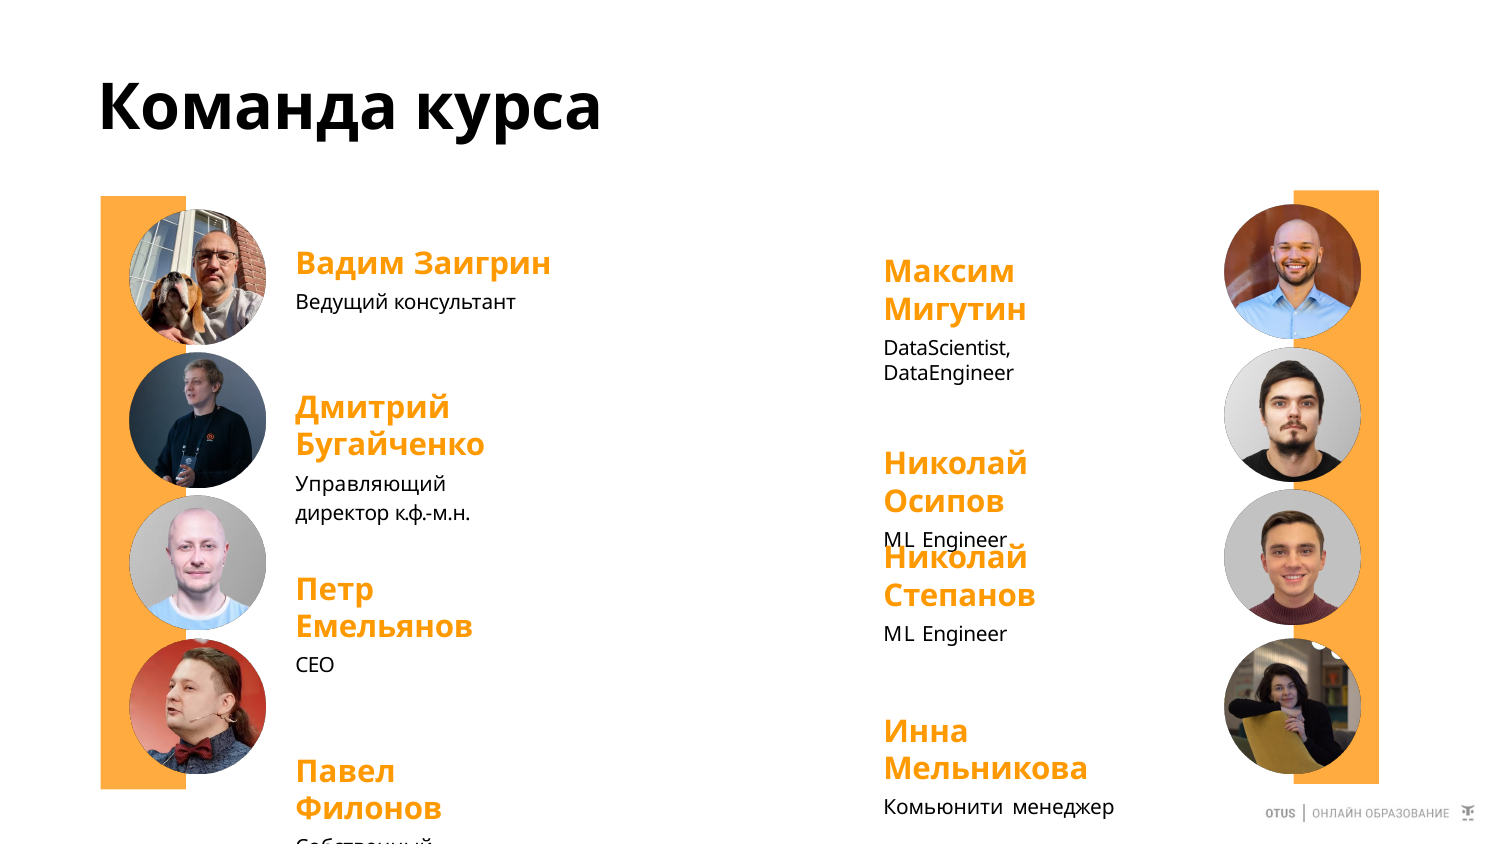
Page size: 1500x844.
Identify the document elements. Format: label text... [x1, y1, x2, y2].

picture [1263, 799, 1476, 824]
text_box Максим Мигутин DataScientist, DataEngineer Николай Осипов ML Engineer [881, 236, 1142, 523]
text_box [1224, 190, 1380, 785]
list Вадим Заигрин Ведущий консультант Дмитрий Бугайченко Управляющий директор к.ф.-м.н. Петр Емельянов CEO Павел Филонов Собственный консалтинг [293, 229, 613, 844]
title Команда курса [95, 62, 817, 206]
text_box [100, 195, 267, 790]
text_box Николай Степанов ML Engineer Инна Мельникова Комьюнити менеджер [881, 523, 1165, 819]
